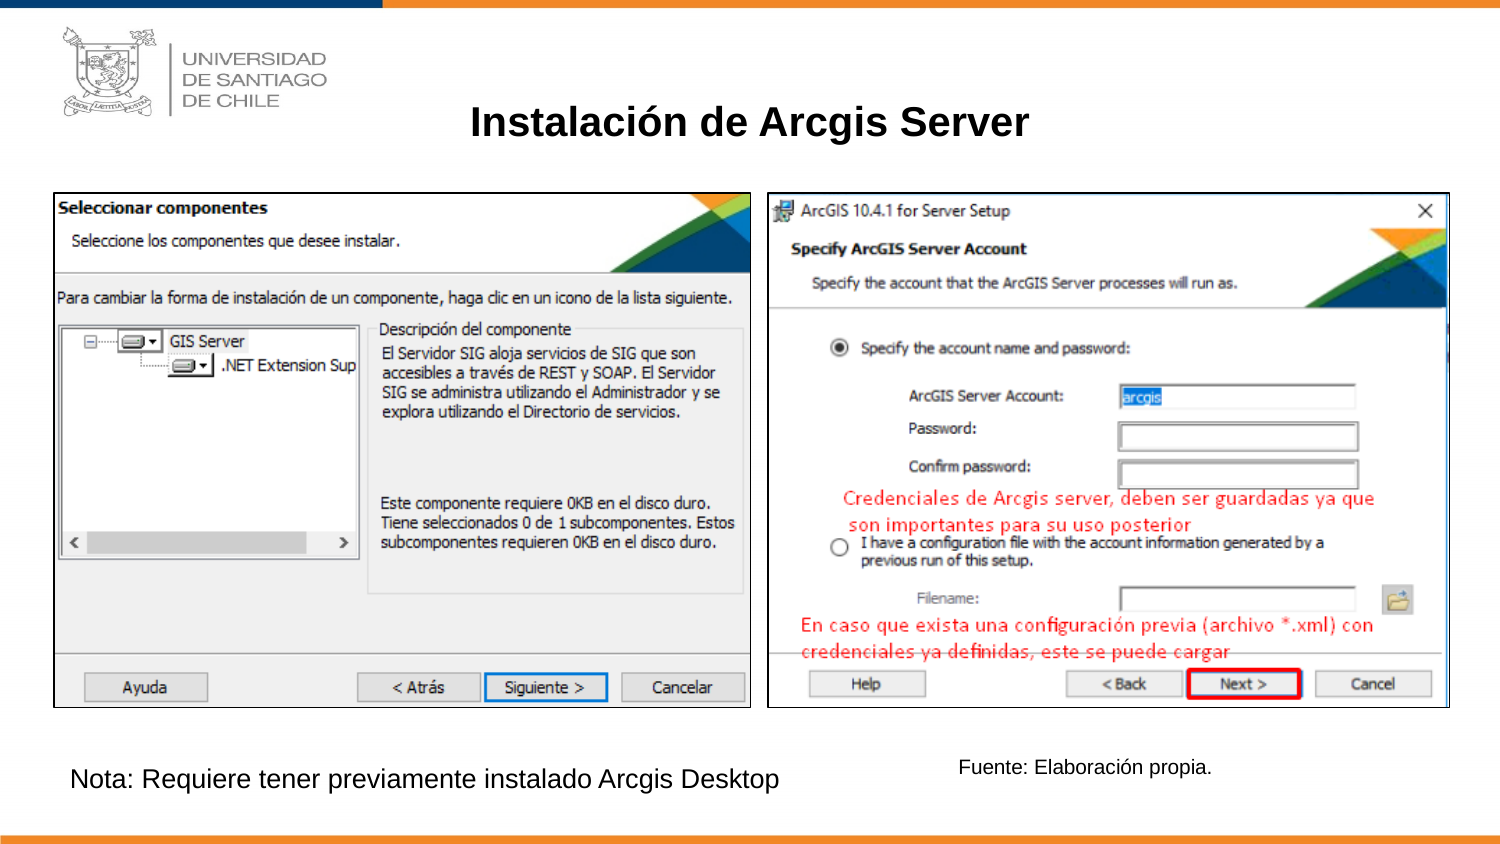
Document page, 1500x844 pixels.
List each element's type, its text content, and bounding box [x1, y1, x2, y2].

picture [0, 0, 1500, 844]
title Instalación de Arcgis Server [51, 72, 1449, 167]
text_box Fuente: Elaboración propia. [943, 741, 1436, 792]
text_box Nota: Requiere tener previamente instalado Arcgis Desktop [54, 741, 1453, 819]
